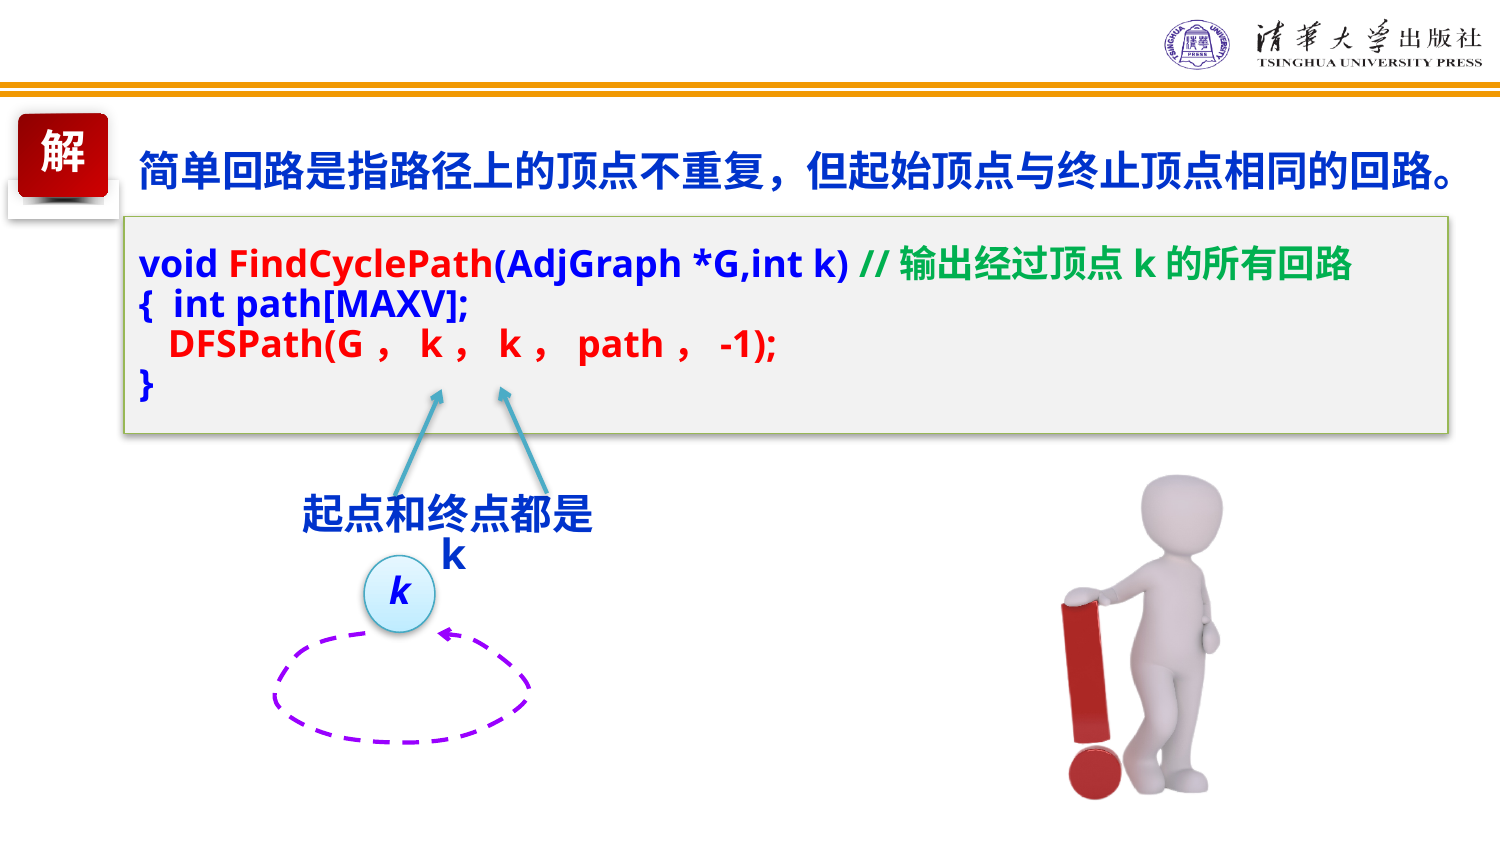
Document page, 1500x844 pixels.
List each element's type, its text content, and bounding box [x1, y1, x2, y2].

text_box k [363, 554, 436, 633]
picture [952, 425, 1371, 824]
text_box [274, 627, 530, 743]
text_box void FindCyclePath(AdjGraph *G,int k) //输出经过顶点k的所有回路 { int path[MAXV]; DFSPath(G，k，k，path，-1); } [123, 216, 1449, 434]
picture [1128, 0, 1500, 108]
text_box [277, 386, 630, 546]
text_box 简单回路是指路径上的顶点不重复，但起始顶点与终止顶点相同的回路。 [141, 112, 1500, 202]
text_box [18, 108, 138, 205]
